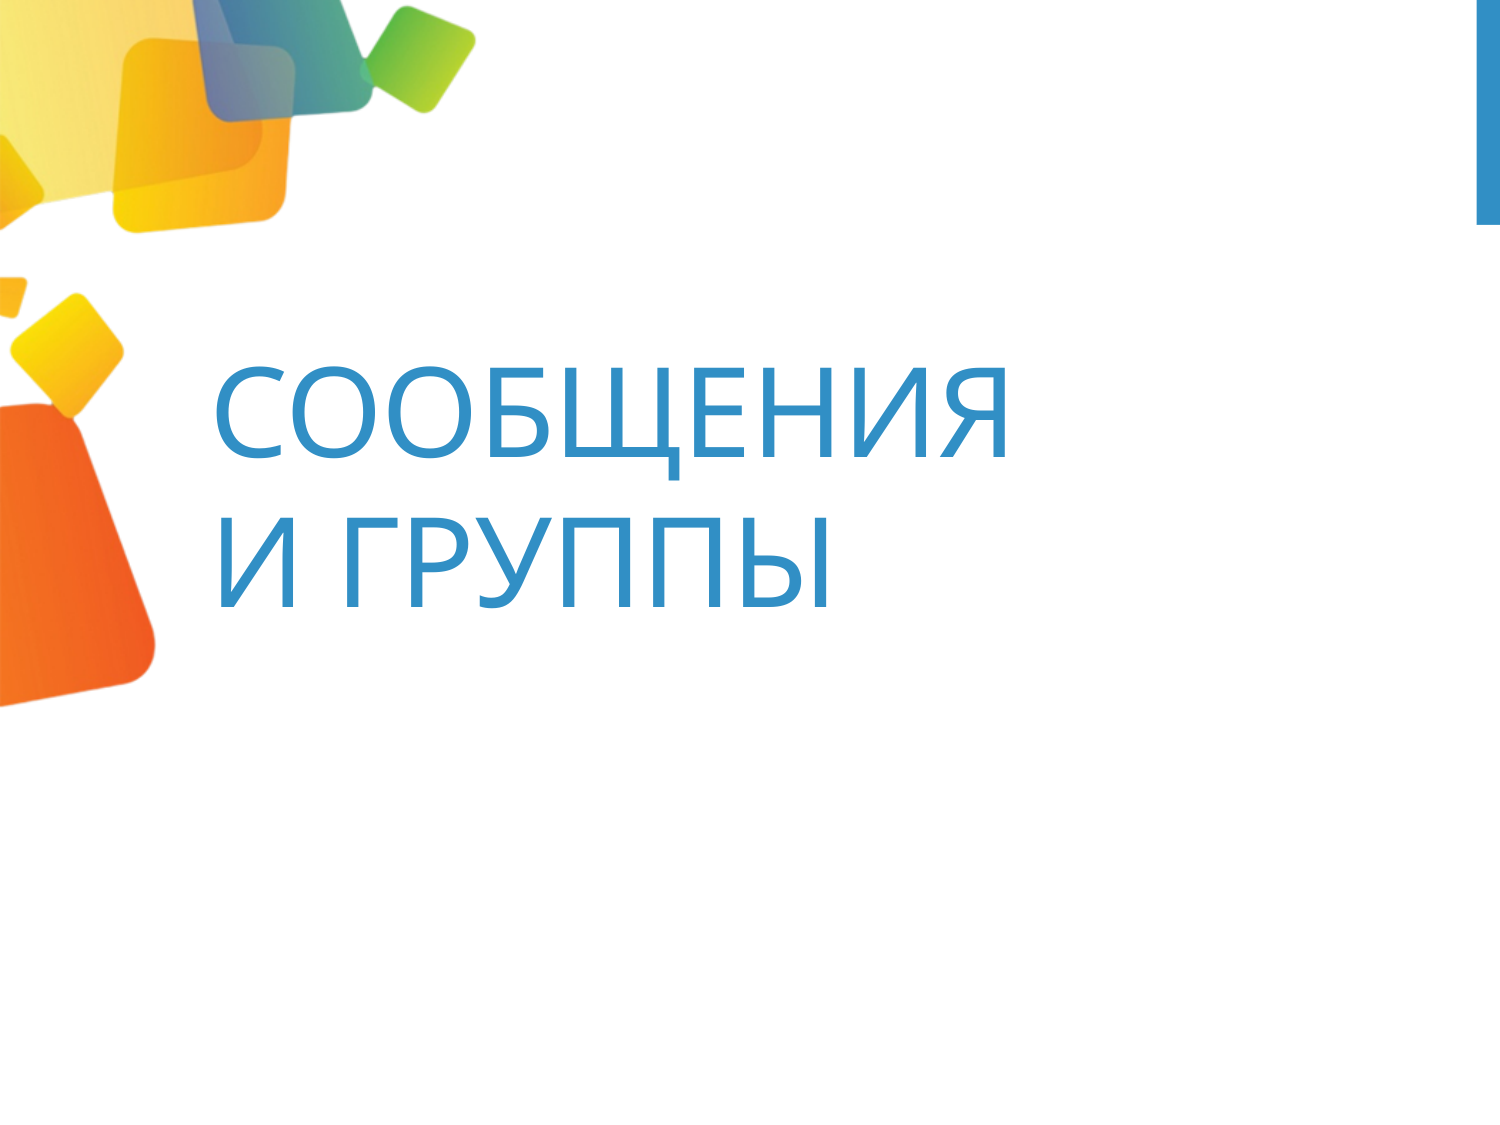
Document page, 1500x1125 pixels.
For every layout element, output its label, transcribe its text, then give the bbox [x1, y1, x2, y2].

picture [0, 0, 851, 903]
title Сообщения и группы [860, 314, 1500, 640]
